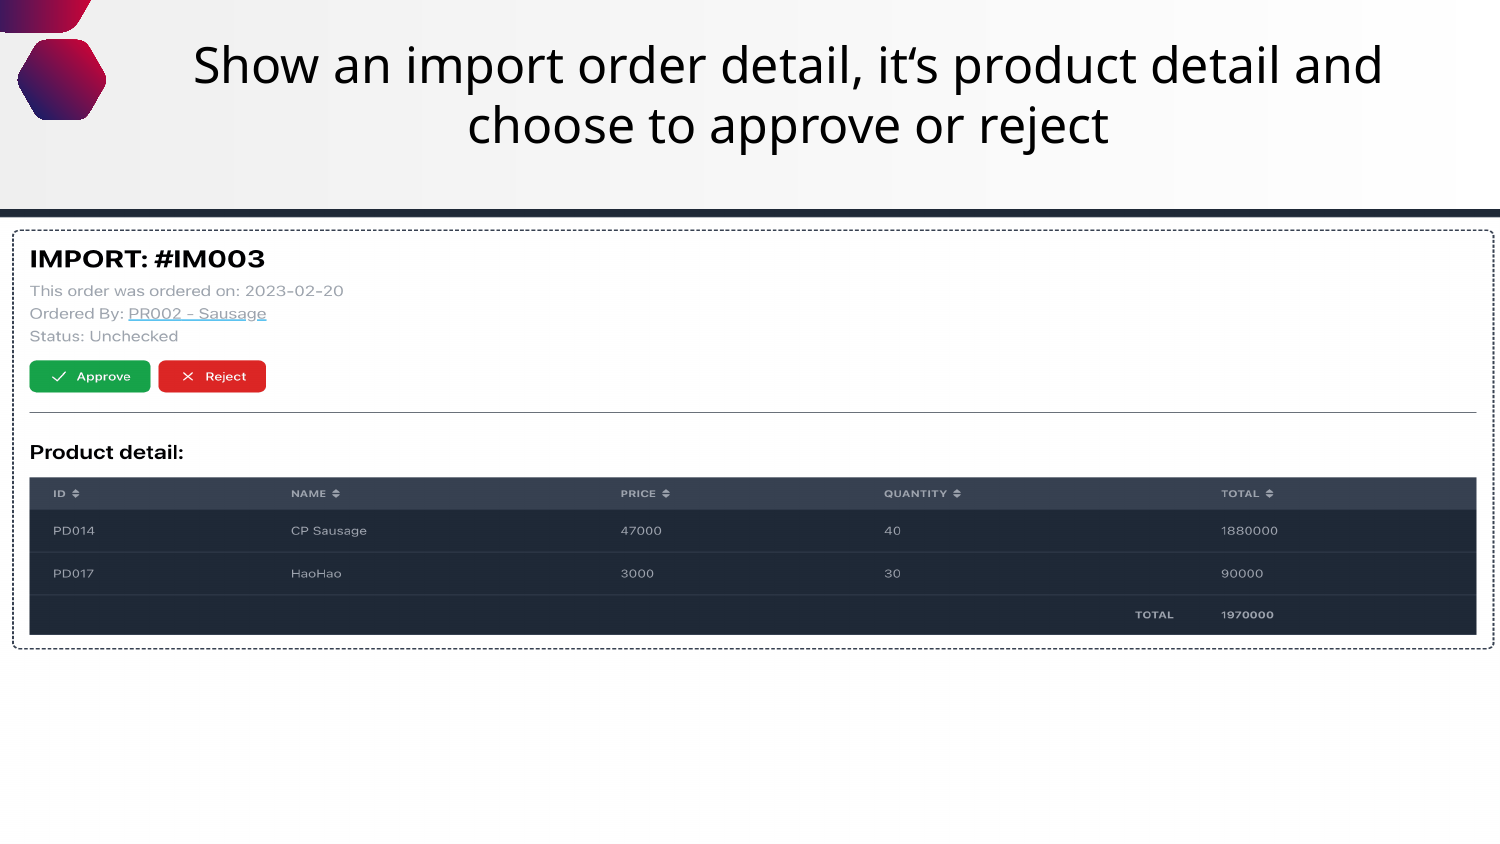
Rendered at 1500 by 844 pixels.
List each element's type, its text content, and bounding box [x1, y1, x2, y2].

title Show an import order detail, it‘s product detail and choose to approve or reject [136, 20, 1442, 167]
picture [0, 209, 1500, 844]
